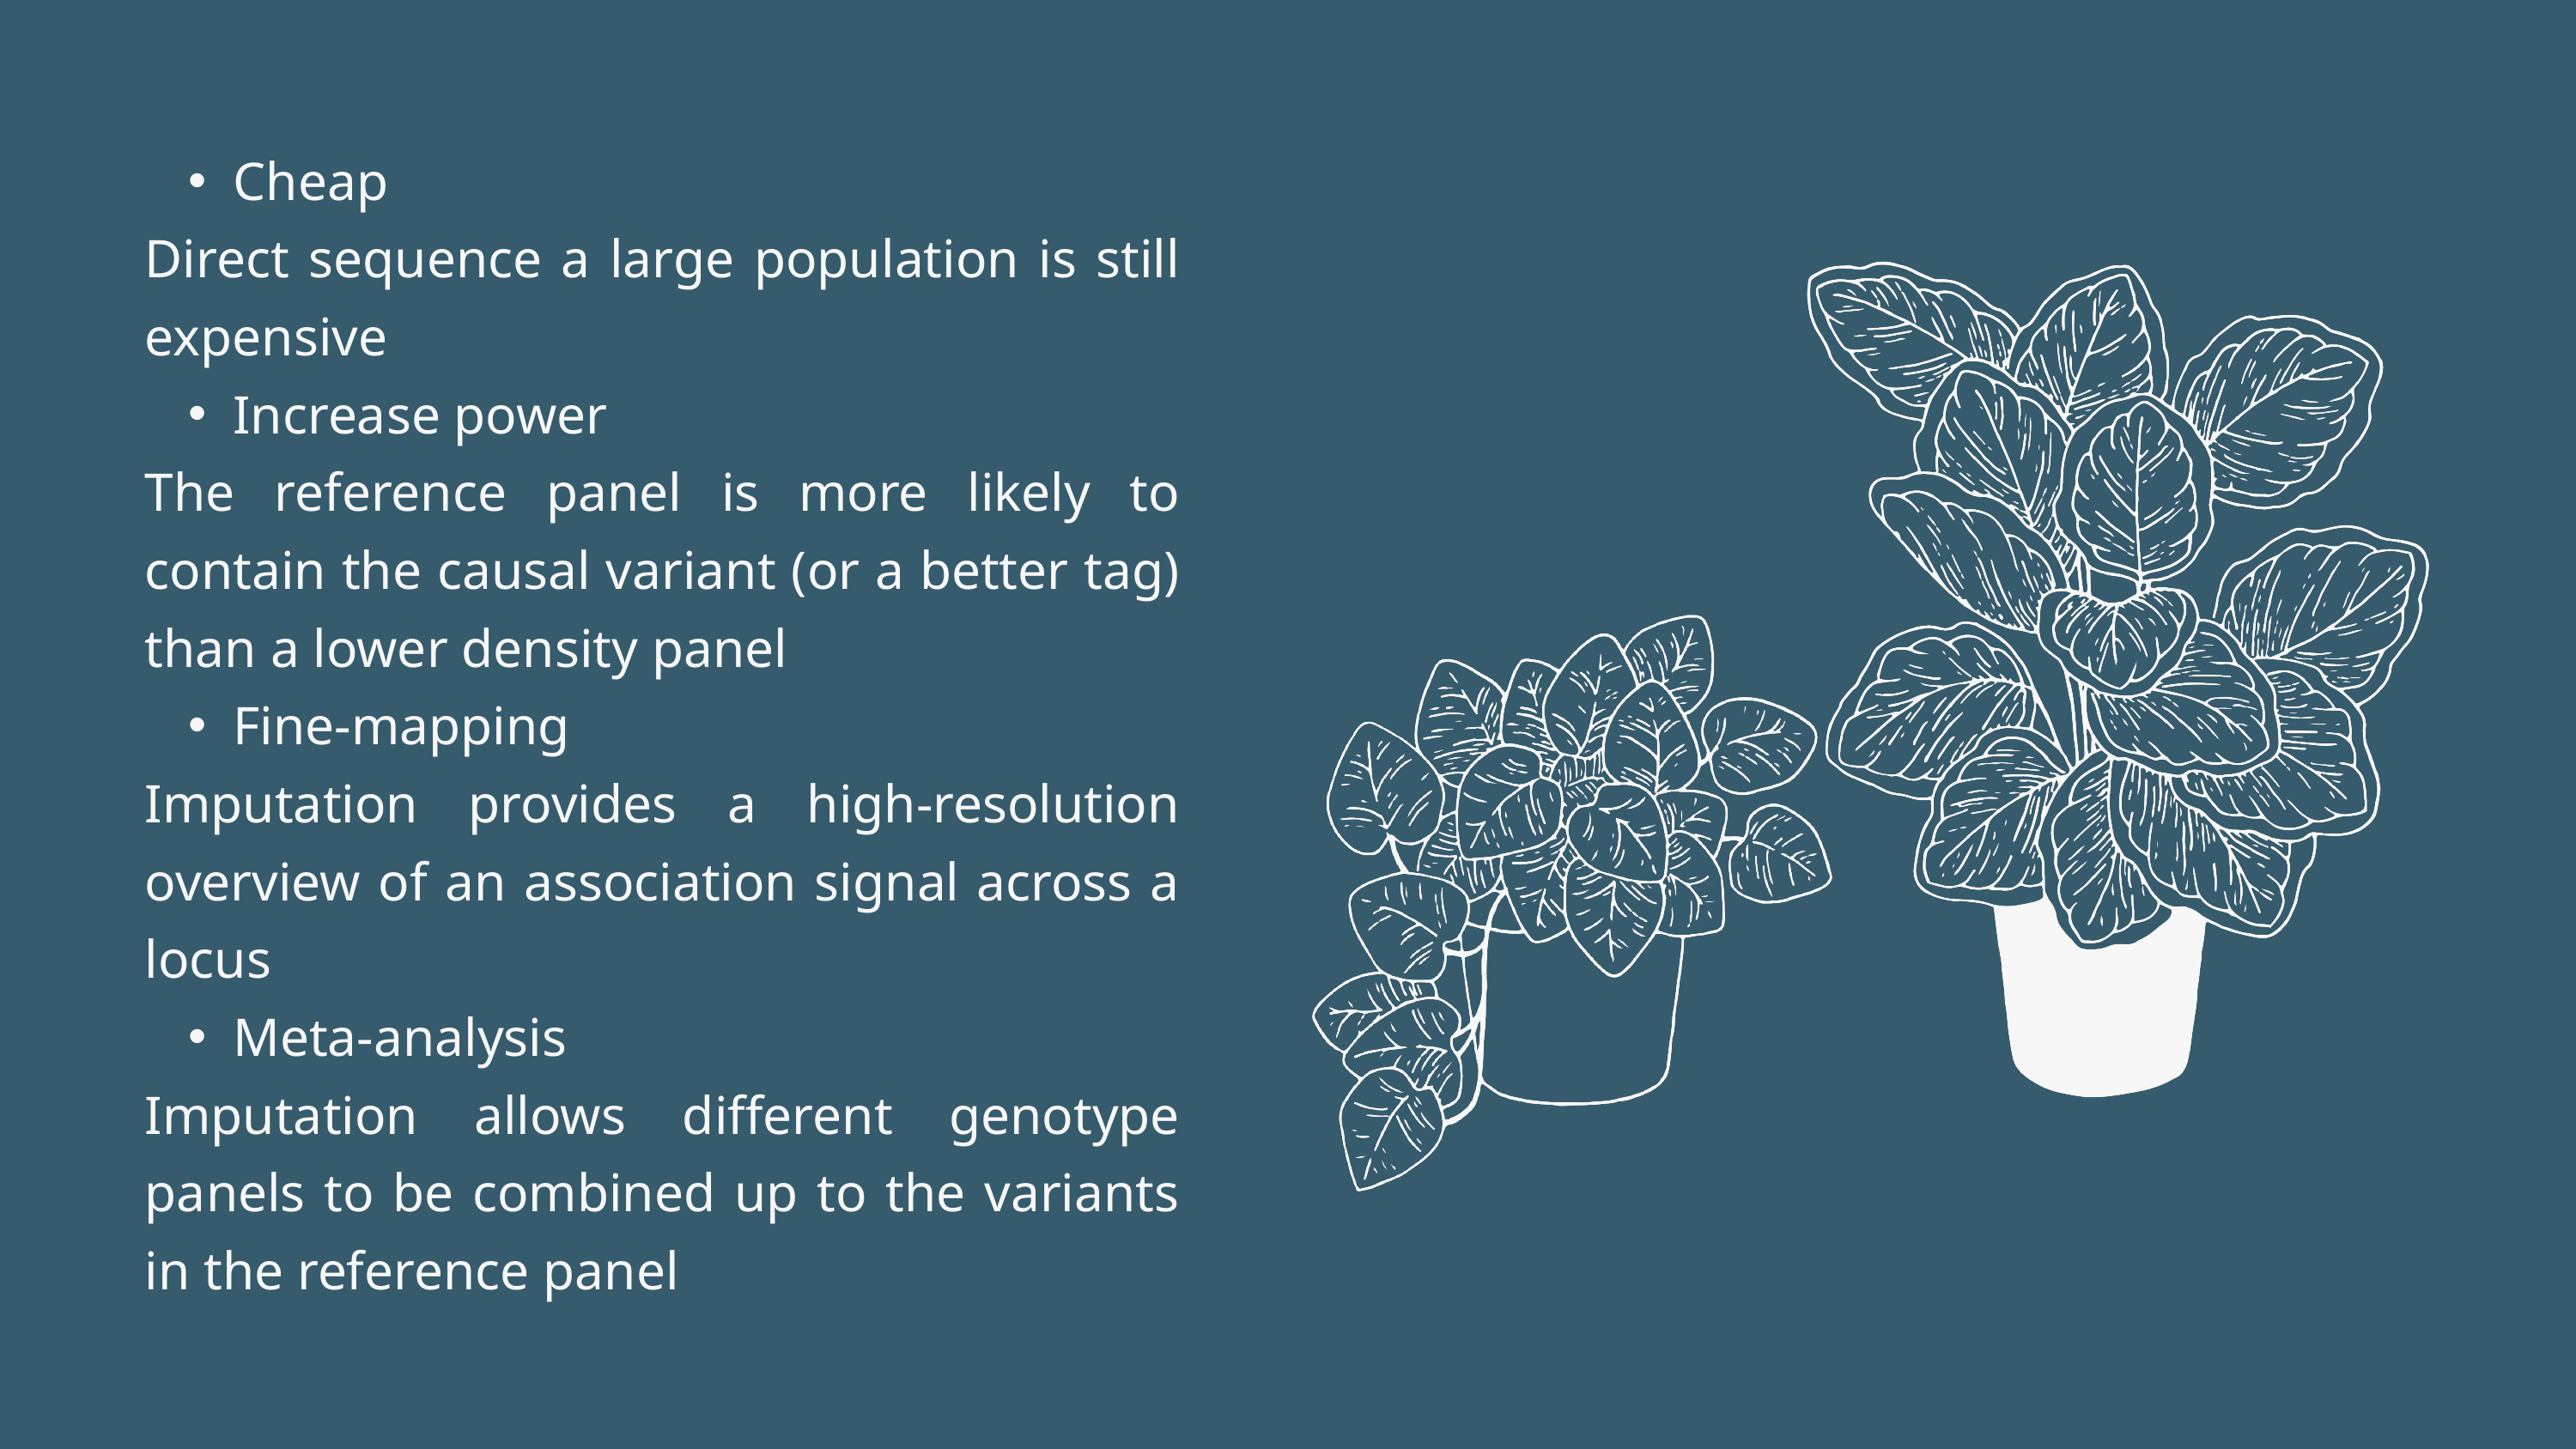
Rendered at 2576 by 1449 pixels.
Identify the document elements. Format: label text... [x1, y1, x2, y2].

picture [1312, 259, 2429, 1191]
text_box Cheap Direct sequence a large population is still expensive Increase power The reference panel is more likely to contain the causal variant (or a better tag) than a lower density panel Fine-mapping Imputation provides a high-resolution overview of an association signal across a locus Meta-analysis Imputation allows different genotype panels to be combined up to the variants in the reference panel [144, 132, 1182, 1300]
